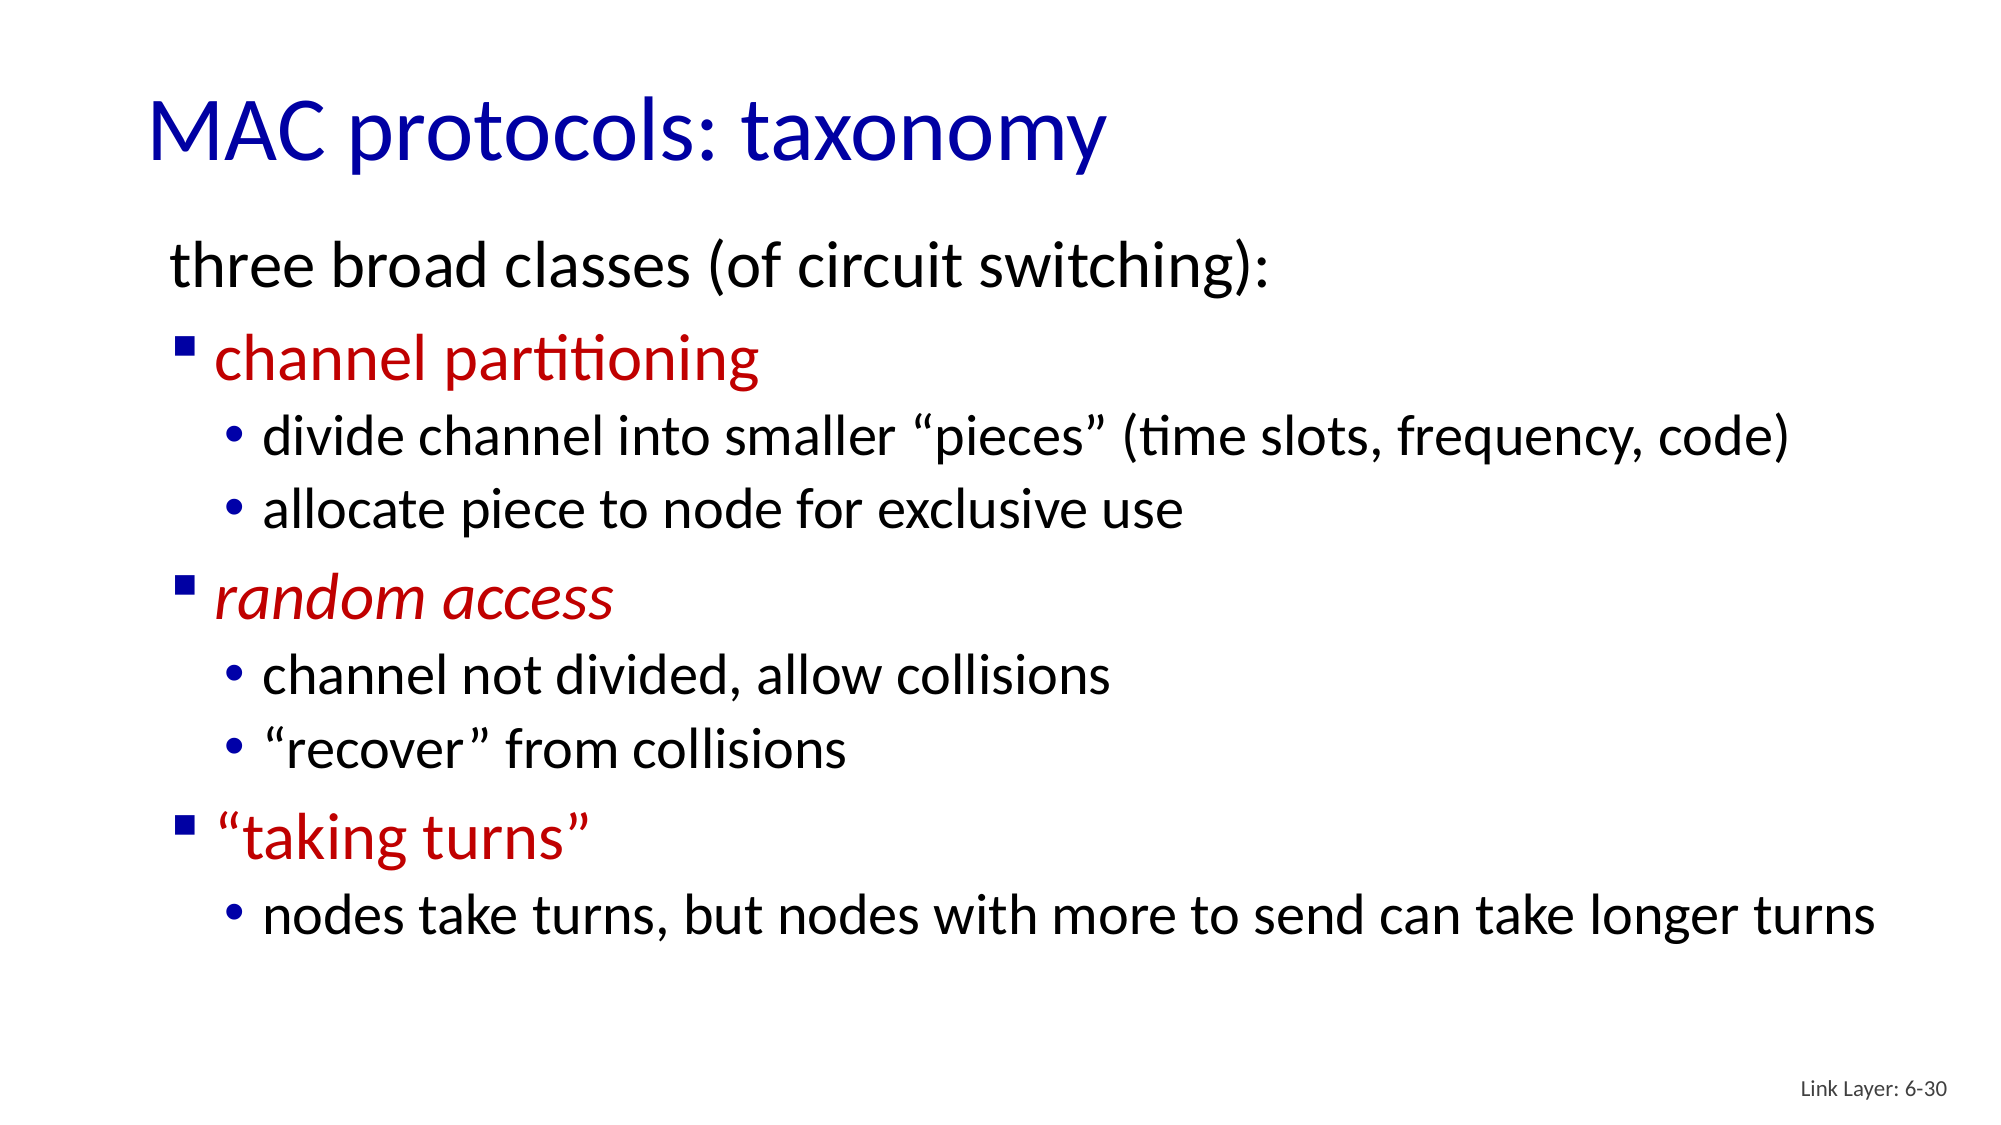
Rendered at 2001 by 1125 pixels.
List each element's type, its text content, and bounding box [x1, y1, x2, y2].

text_box three broad classes (of circuit switching): channel partitioning divide channel into smaller “pieces” (time slots, frequency, code) allocate piece to node for exclusive use random access channel not divided, allow collisions “recover” from collisions “taking turns” nodes take turns, but nodes with more to send can take longer turns [133, 222, 1961, 1033]
title MAC protocols: taxonomy [131, 57, 1857, 205]
slide_number Link Layer: 6-30 [1512, 1056, 1963, 1117]
